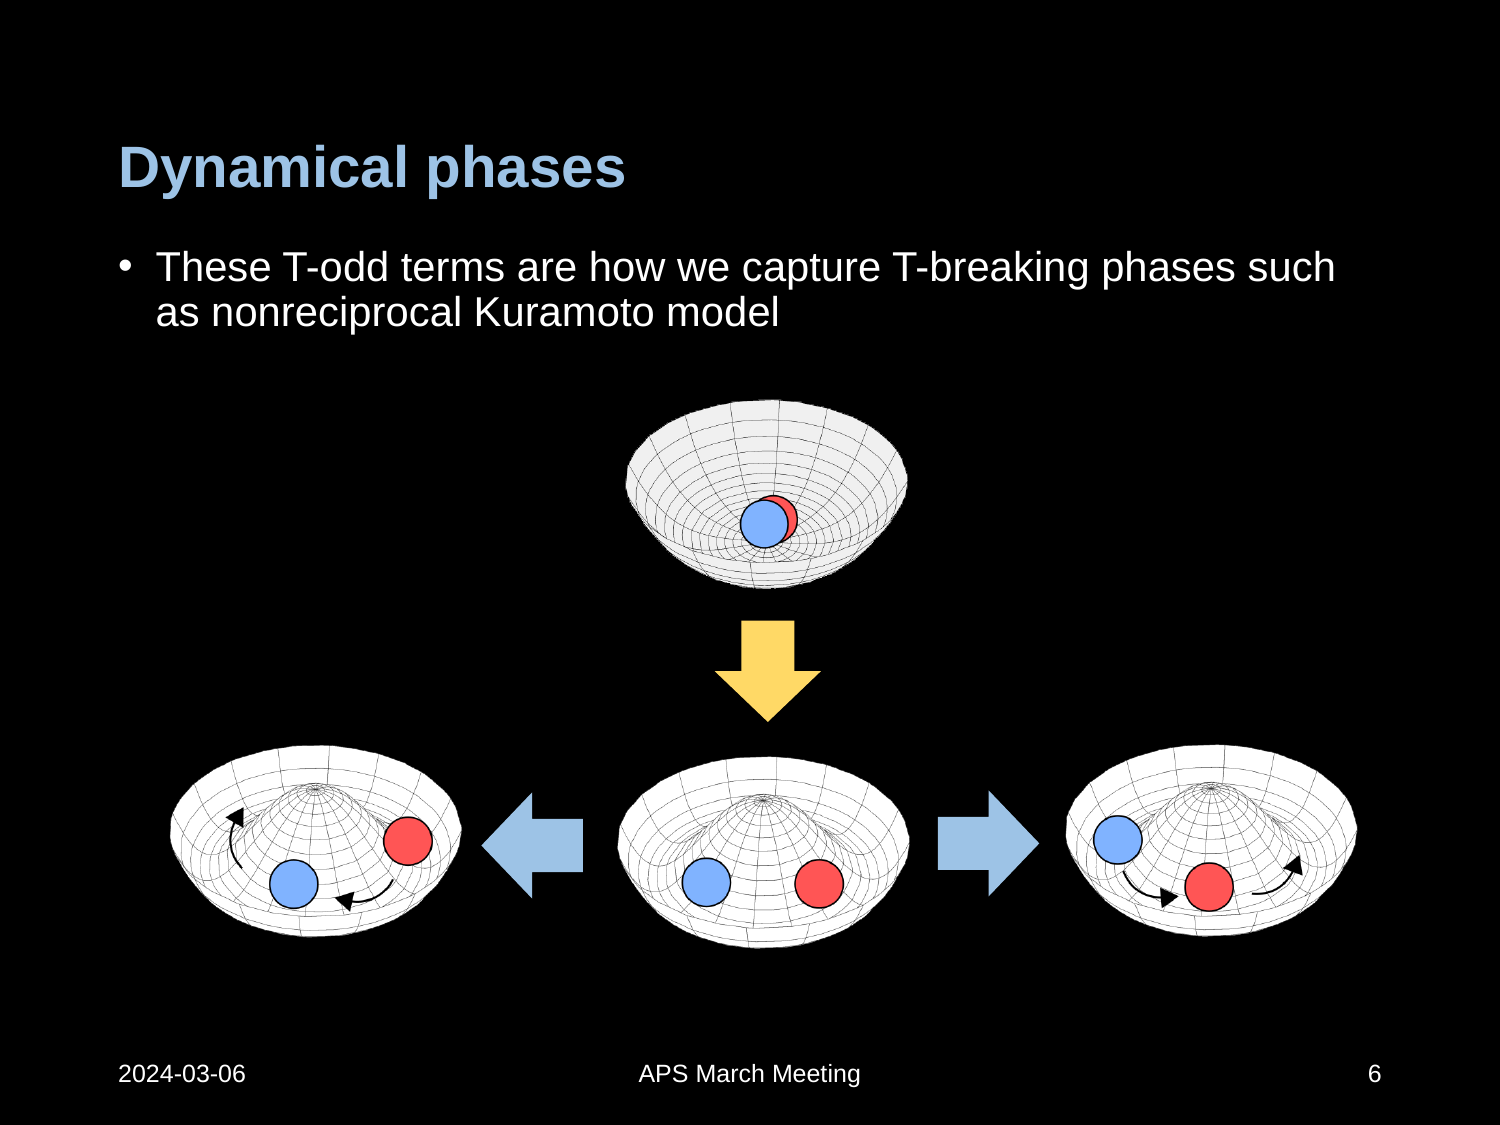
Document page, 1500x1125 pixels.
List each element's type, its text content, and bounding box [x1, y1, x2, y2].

text_box [479, 789, 584, 902]
slide_number 6 [1059, 1042, 1397, 1103]
picture [606, 742, 923, 964]
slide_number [103, 1042, 441, 1103]
text_box [712, 619, 824, 724]
title Dynamical phases [103, 59, 1397, 238]
picture [607, 366, 935, 611]
list These T-odd terms are how we capture T-breaking phases such as nonreciprocal Kuramoto model [103, 238, 1397, 1014]
picture [1054, 729, 1372, 951]
text_box [936, 787, 1041, 900]
footer APS March Meeting [496, 1042, 1004, 1103]
picture [149, 728, 466, 950]
